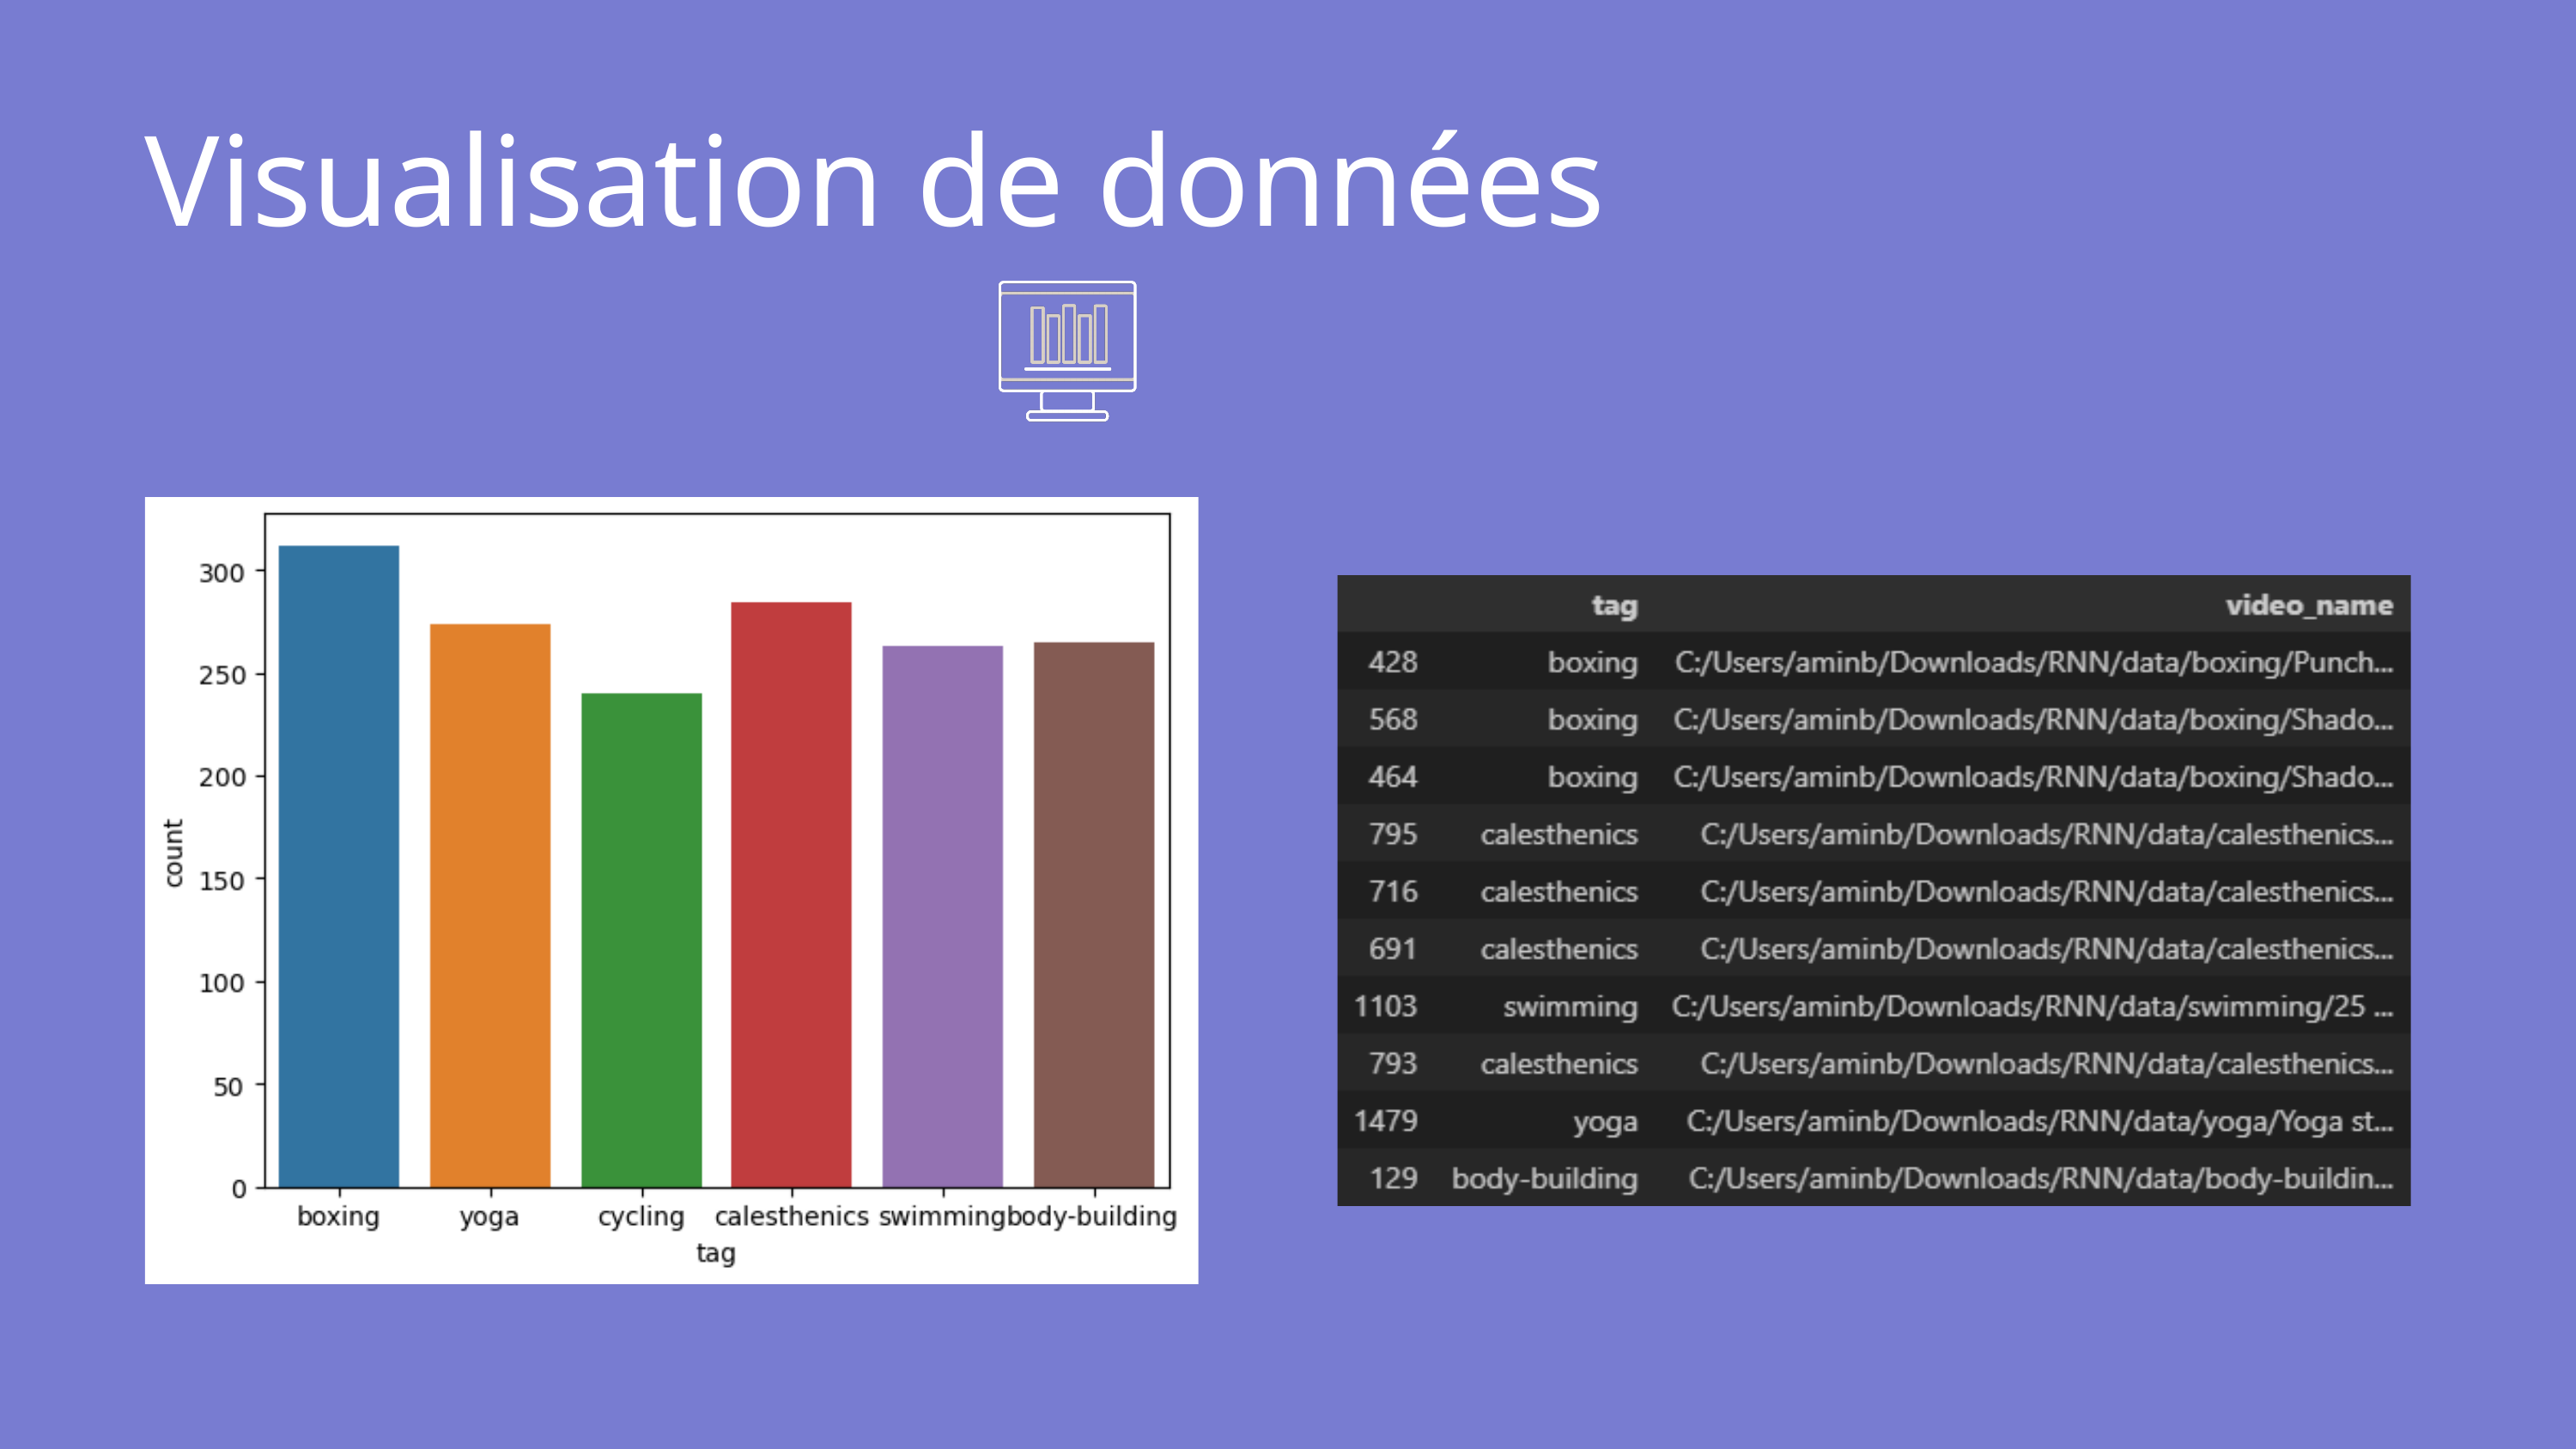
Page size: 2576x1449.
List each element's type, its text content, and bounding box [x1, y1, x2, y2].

text_box [934, 218, 1200, 484]
text_box [144, 497, 1199, 1284]
text_box [1337, 575, 2411, 1206]
text_box Visualisation de données [144, 113, 1663, 252]
